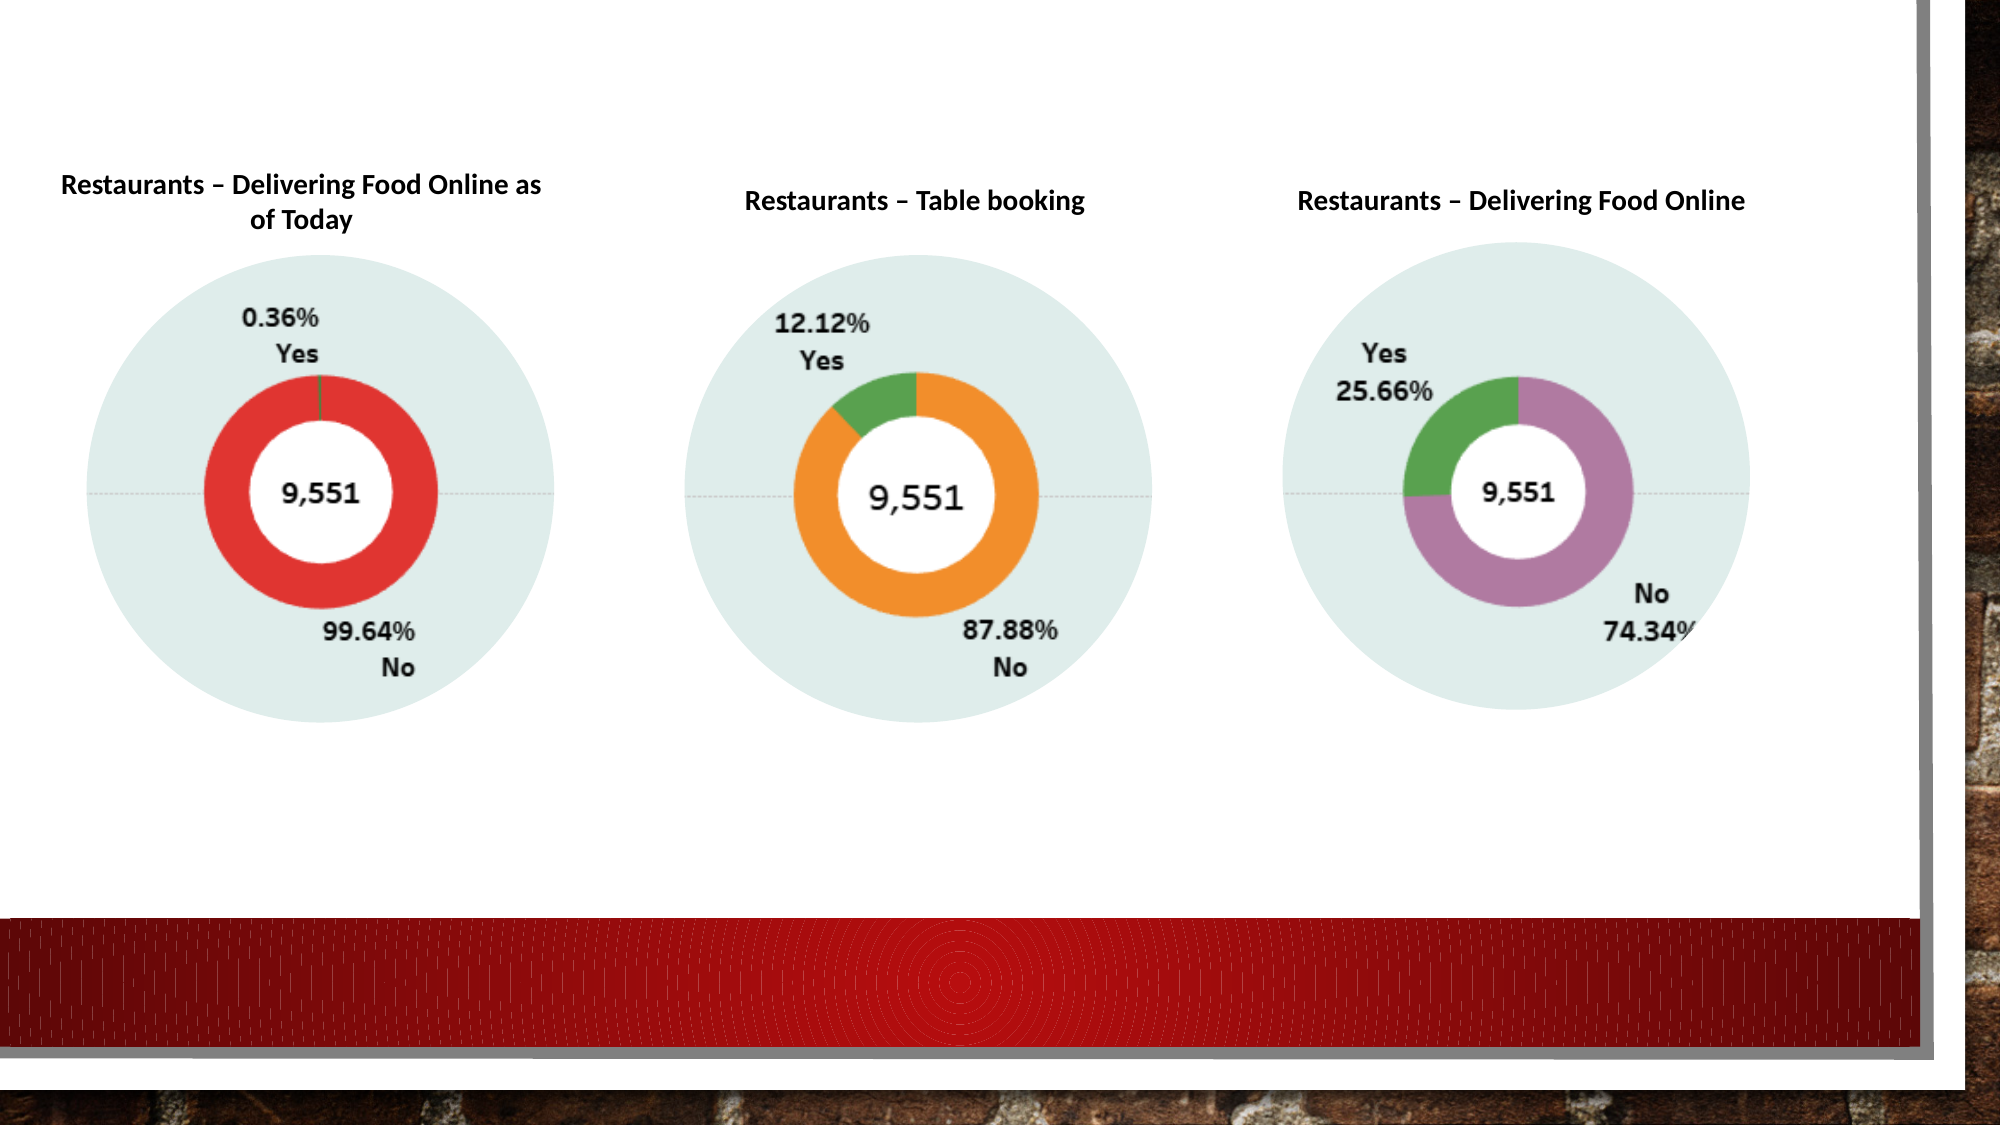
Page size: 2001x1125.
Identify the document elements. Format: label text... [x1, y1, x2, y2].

picture [0, 0, 2000, 1125]
picture [1282, 241, 1751, 710]
text_box Restaurants – Delivering Food Online as of Today [31, 158, 572, 243]
picture [86, 254, 555, 723]
picture [684, 254, 1153, 723]
text_box Restaurants – Delivering Food Online [1282, 173, 1768, 224]
text_box Restaurants – Table booking [583, 173, 1254, 224]
